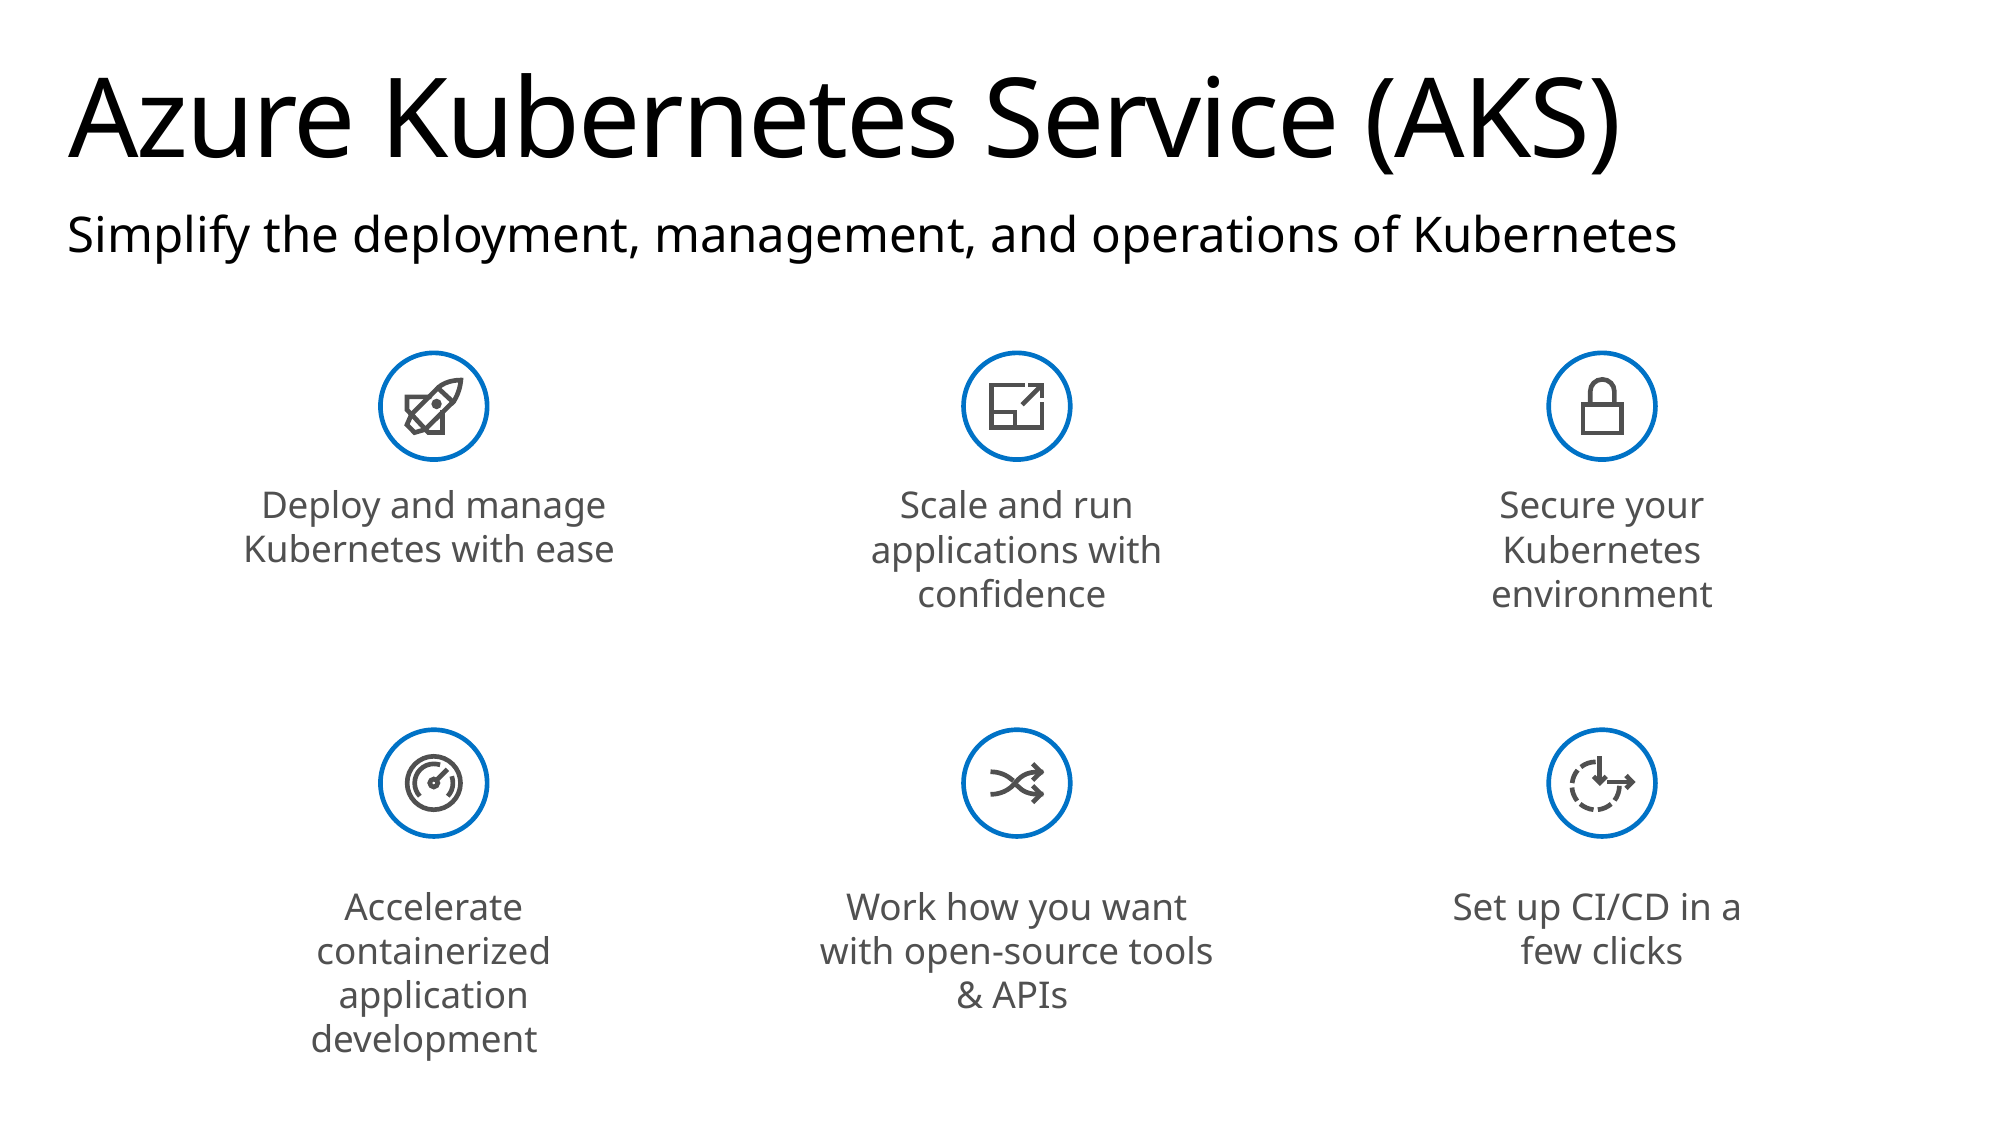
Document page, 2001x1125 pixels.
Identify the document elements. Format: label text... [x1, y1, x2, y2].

text_box Secure your Kubernetes environment [1381, 458, 1823, 638]
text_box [1548, 729, 1656, 837]
title Azure Kubernetes Service (AKS) [44, 47, 1957, 196]
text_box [380, 352, 488, 460]
text_box Deploy and manage Kubernetes with ease [213, 458, 655, 594]
text_box Scale and run applications with confidence [796, 458, 1238, 638]
text_box Accelerate containerized application development [200, 860, 667, 1084]
text_box Work how you want with open-source tools & APIs [796, 860, 1238, 1040]
text_box Set up CI/CD in a few clicks [1381, 860, 1823, 996]
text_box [1548, 352, 1656, 460]
list Simplify the deployment, management, and operations of Kubernetes [43, 195, 1956, 279]
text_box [380, 729, 488, 837]
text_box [963, 729, 1071, 837]
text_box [963, 352, 1071, 460]
